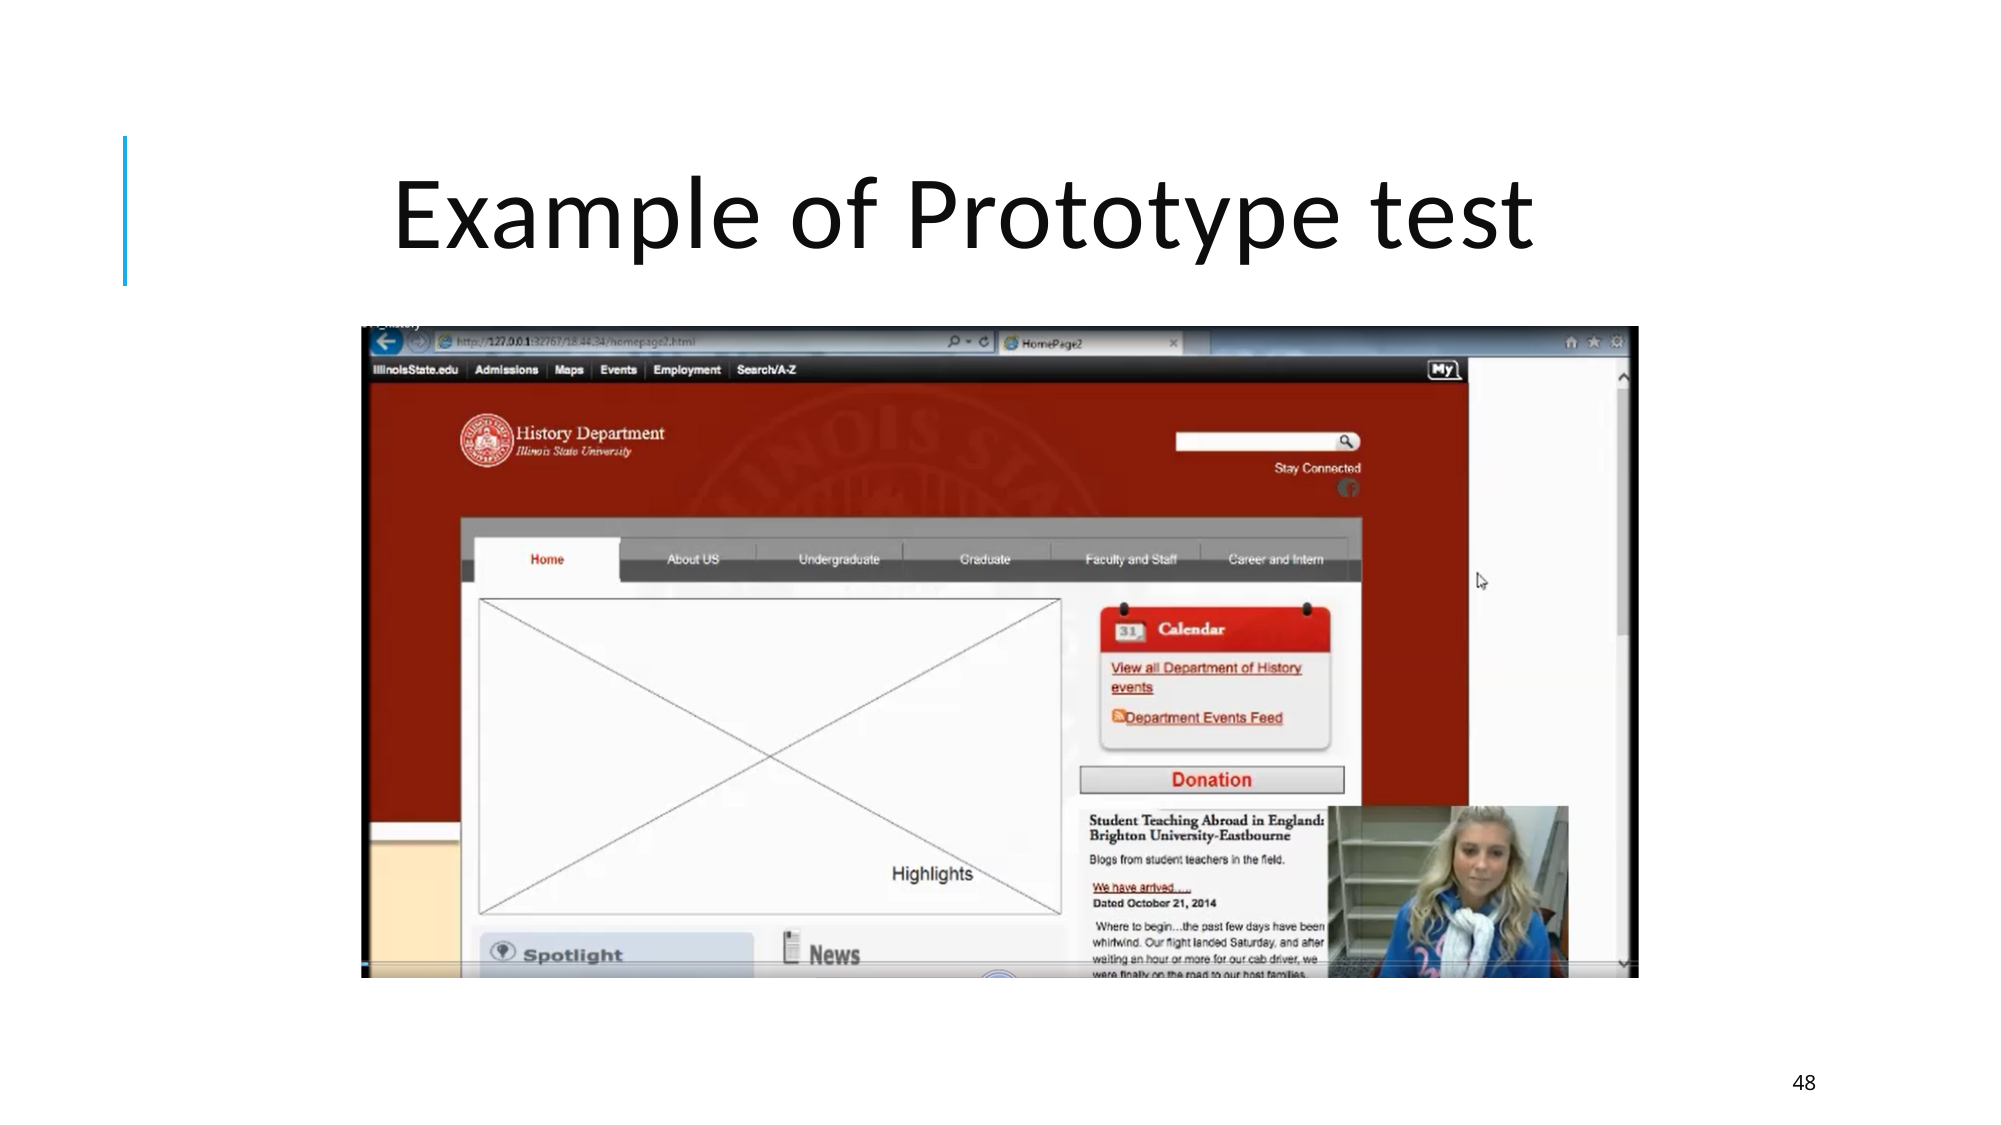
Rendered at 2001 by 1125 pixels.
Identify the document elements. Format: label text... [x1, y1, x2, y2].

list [361, 325, 1639, 978]
slide_number 48 [1777, 1061, 1938, 1107]
title Example of Prototype test [168, 96, 1763, 342]
